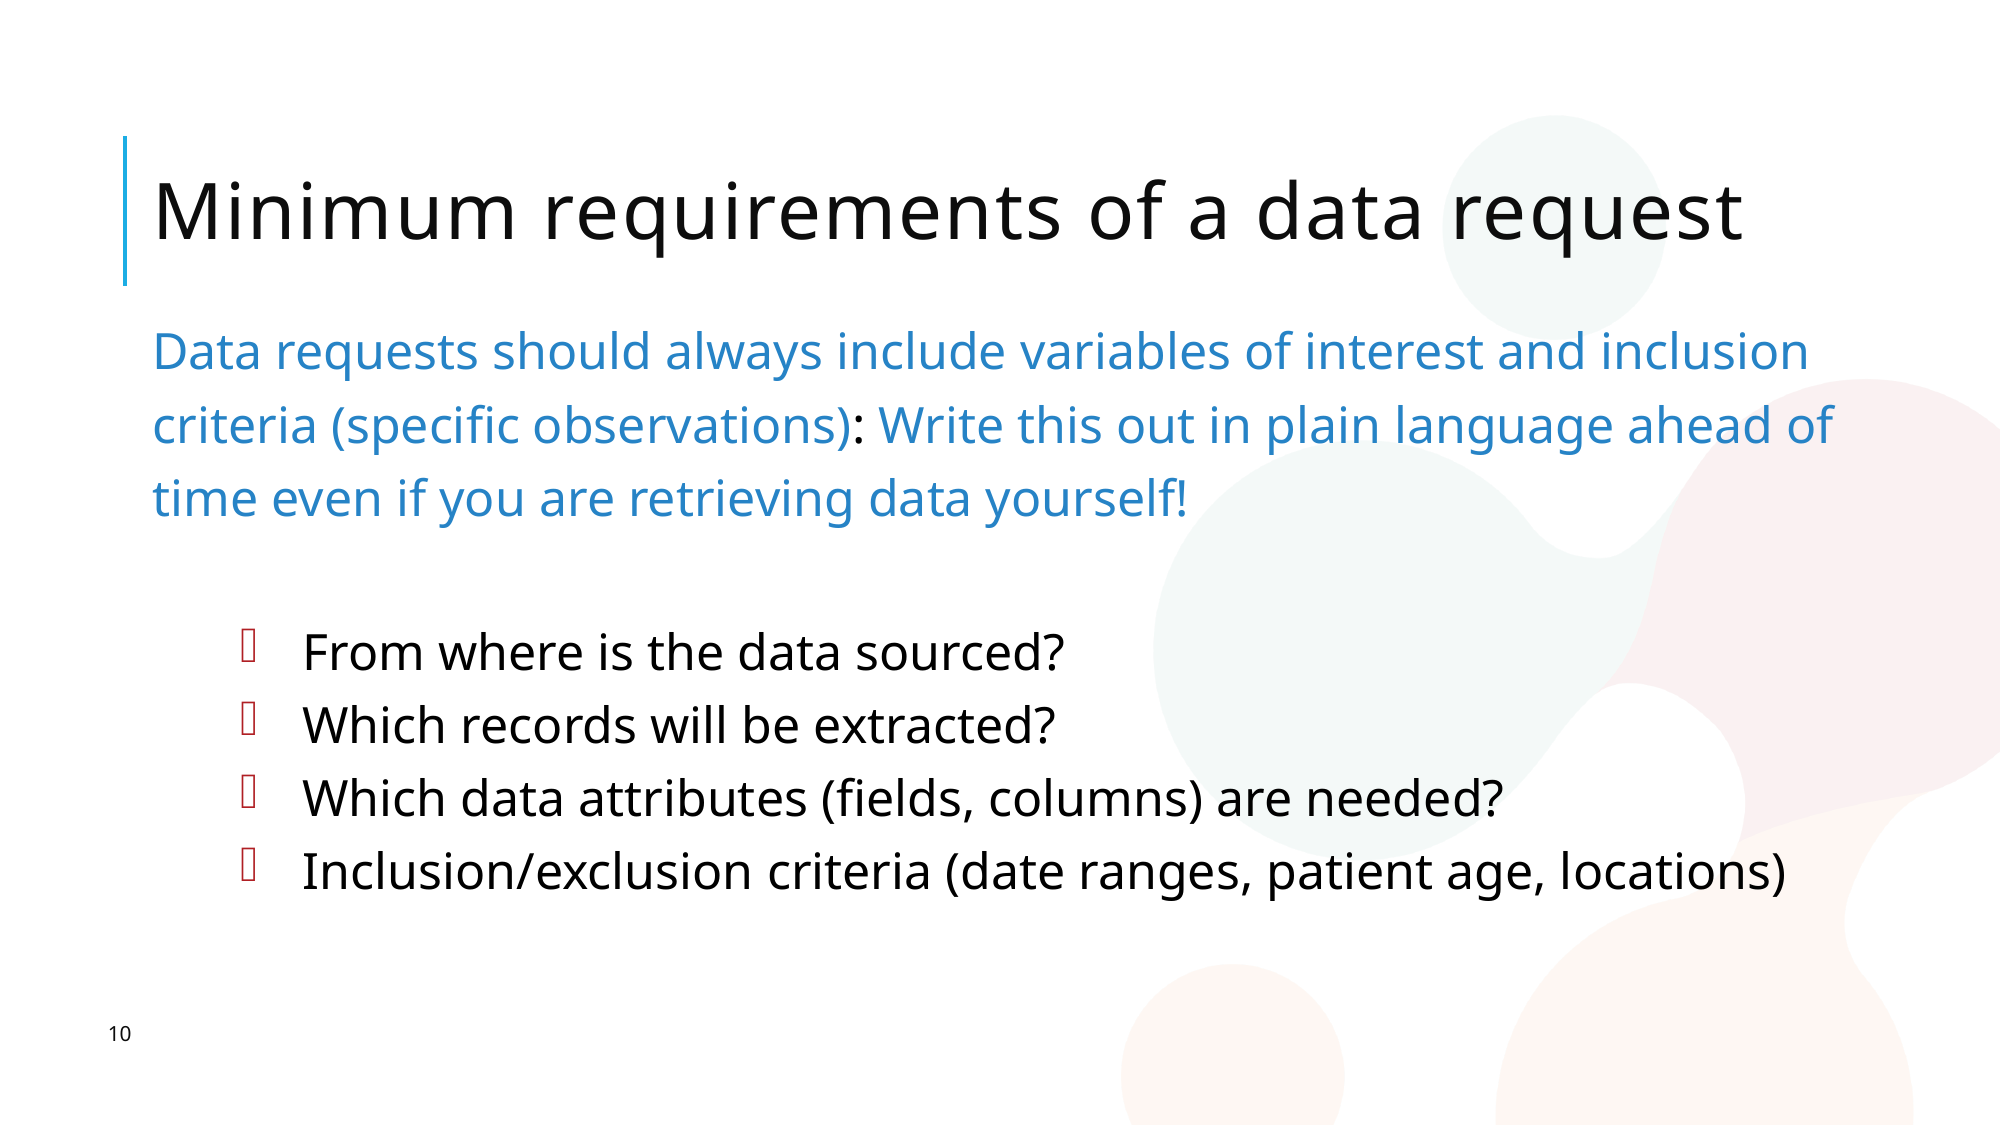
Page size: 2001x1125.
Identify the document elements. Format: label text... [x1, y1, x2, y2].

list Data requests should always include variables of interest and inclusion criteria (specific observations): Write this out in plain language ahead of time even if you are retrieving data yourself! From where is the data sourced? Which records will be extracted? Which data attributes (fields, columns) are needed? Inclusion/exclusion criteria (date ranges, patient age, locations) [137, 299, 1863, 946]
slide_number 10 [41, 1004, 147, 1065]
title Minimum requirements of a data request [137, 143, 1863, 286]
